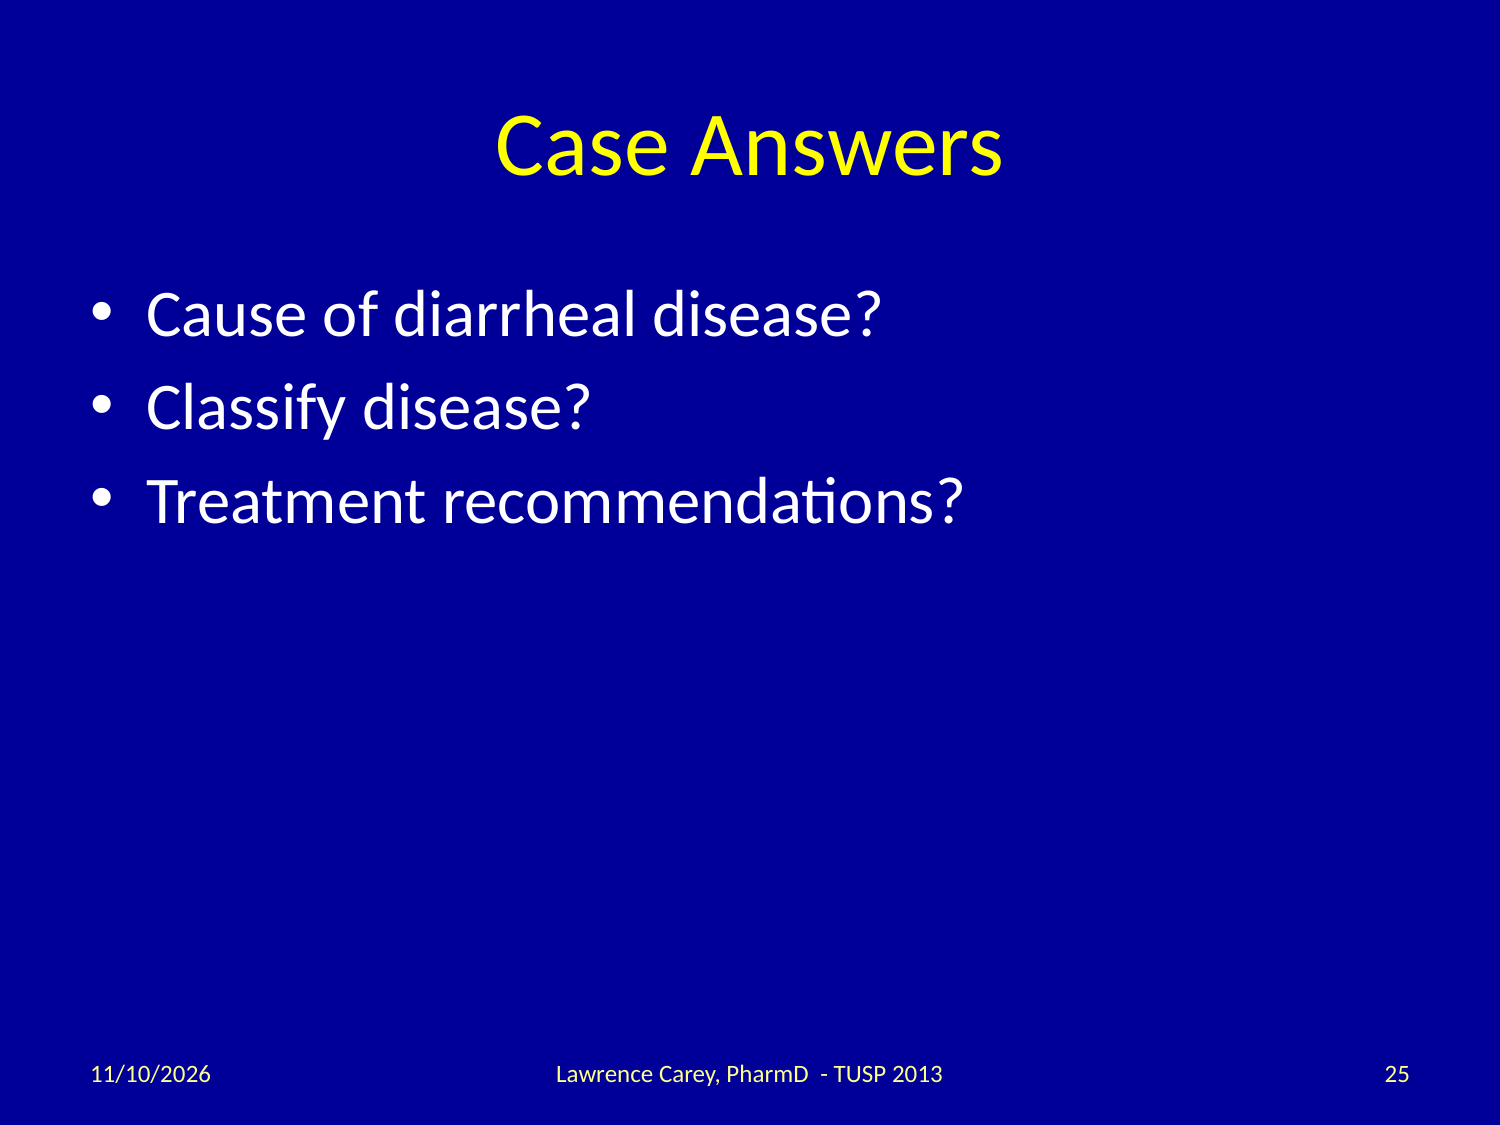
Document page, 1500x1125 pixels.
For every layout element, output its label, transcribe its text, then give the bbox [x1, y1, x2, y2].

footer Lawrence Carey, PharmD - TUSP 2013 [512, 1042, 988, 1103]
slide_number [75, 1042, 425, 1103]
list Cause of diarrheal disease? Classify disease? Treatment recommendations? [75, 262, 1425, 1005]
slide_number 25 [1074, 1042, 1425, 1103]
title Case Answers [75, 45, 1425, 233]
